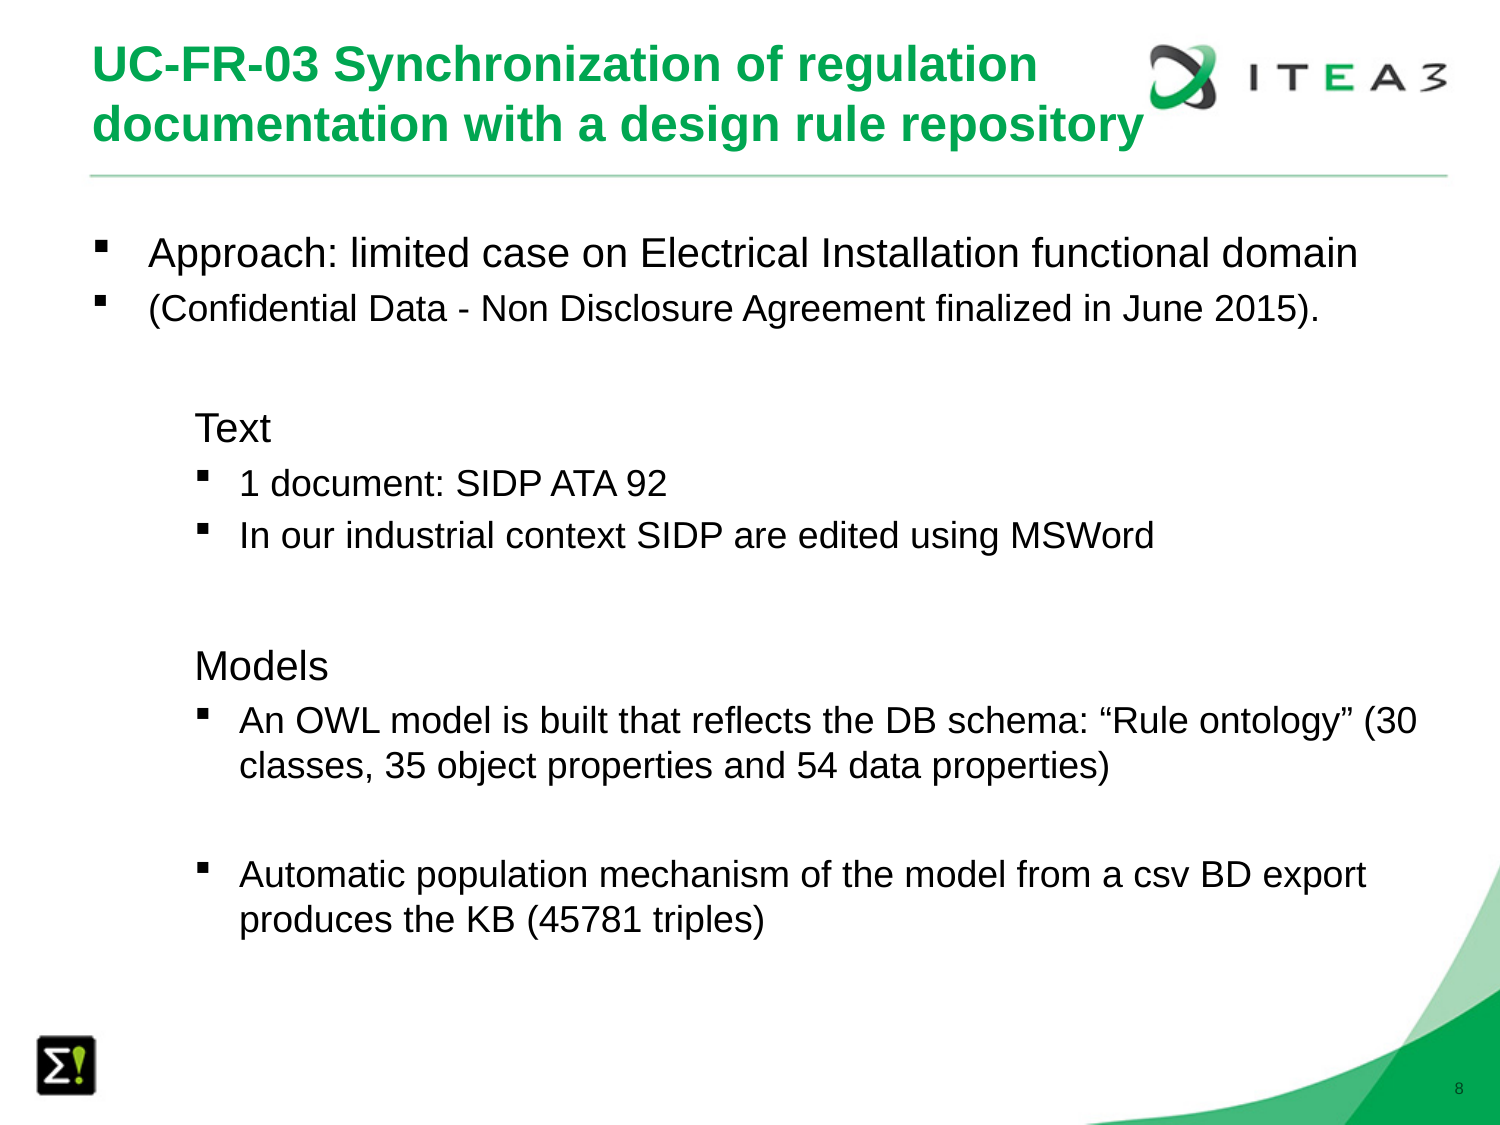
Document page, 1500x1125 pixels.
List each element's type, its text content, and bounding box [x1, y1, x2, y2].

picture [0, 0, 1500, 1125]
list Approach: limited case on Electrical Installation functional domain (Confidential Data - Non Disclosure Agreement finalized in June 2015). Text 1 document: SIDP ATA 92 In our industrial context SIDP are edited using MSWord Models An OWL model is built that reflects the DB schema: “Rule ontology” (30 classes, 35 object properties and 54 data properties) Automatic population mechanism of the model from a csv BD export produces the KB (45781 triples) [76, 218, 1447, 1046]
title UC-FR-03 Synchronization of regulation documentation with a design rule repository [76, 23, 1188, 160]
